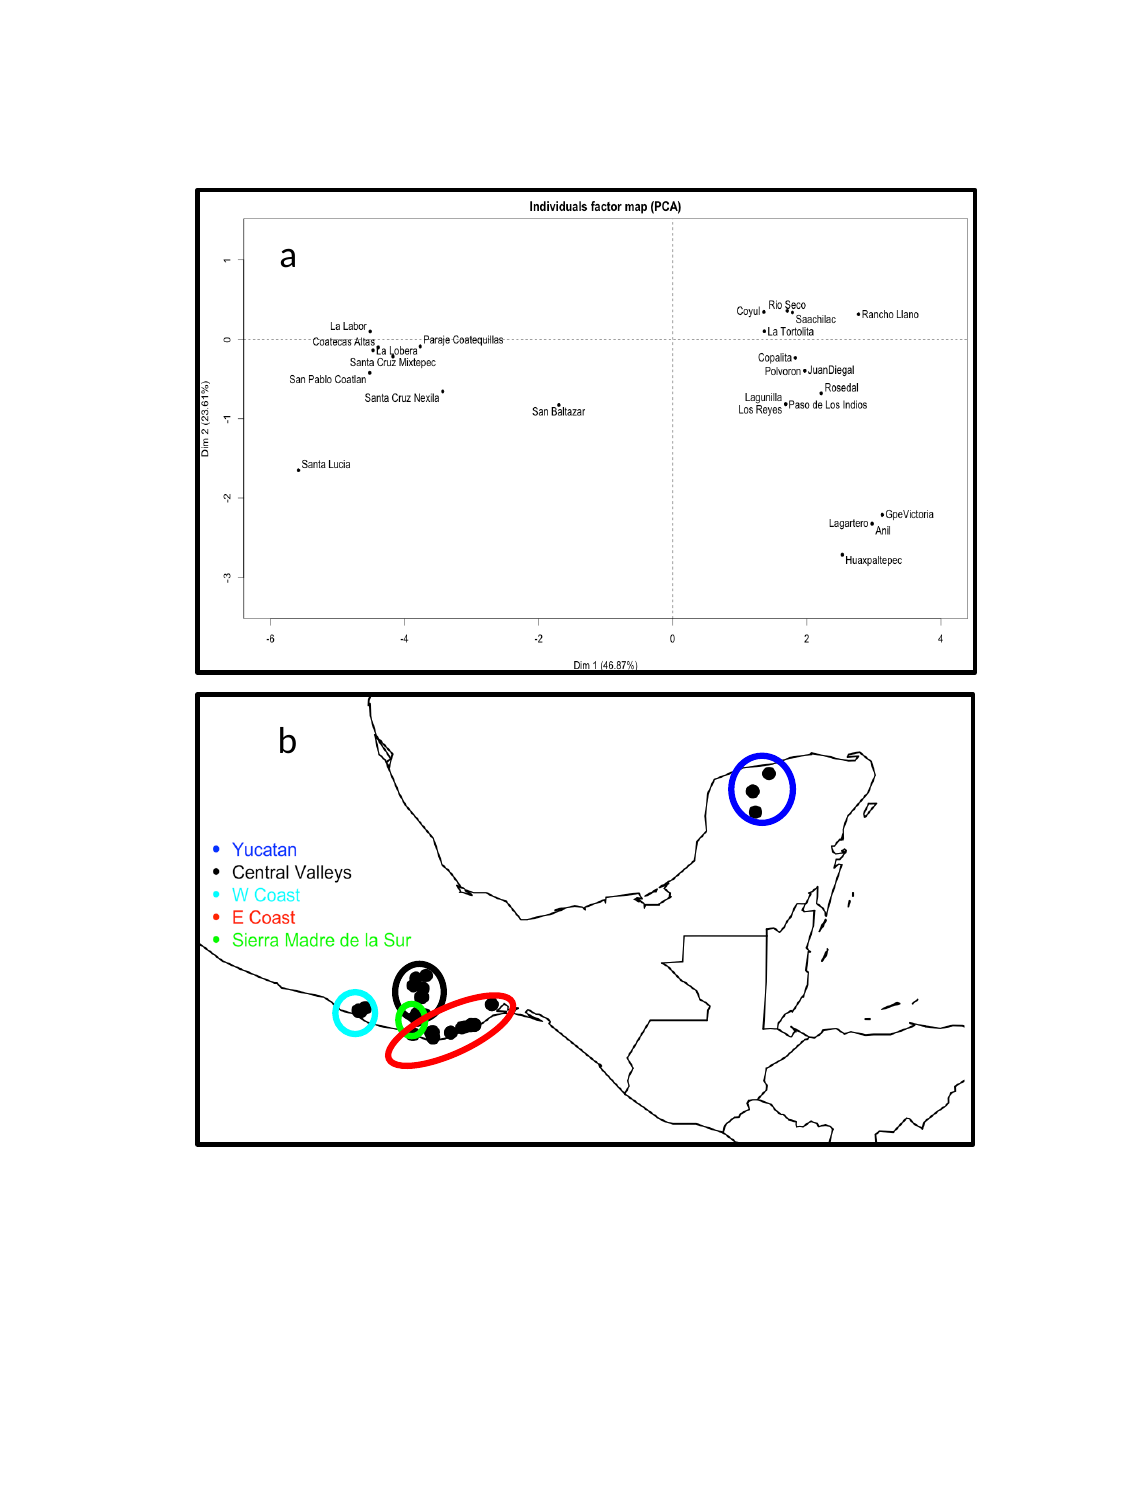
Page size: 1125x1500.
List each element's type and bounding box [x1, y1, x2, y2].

picture [199, 192, 973, 671]
text_box [199, 696, 971, 1142]
